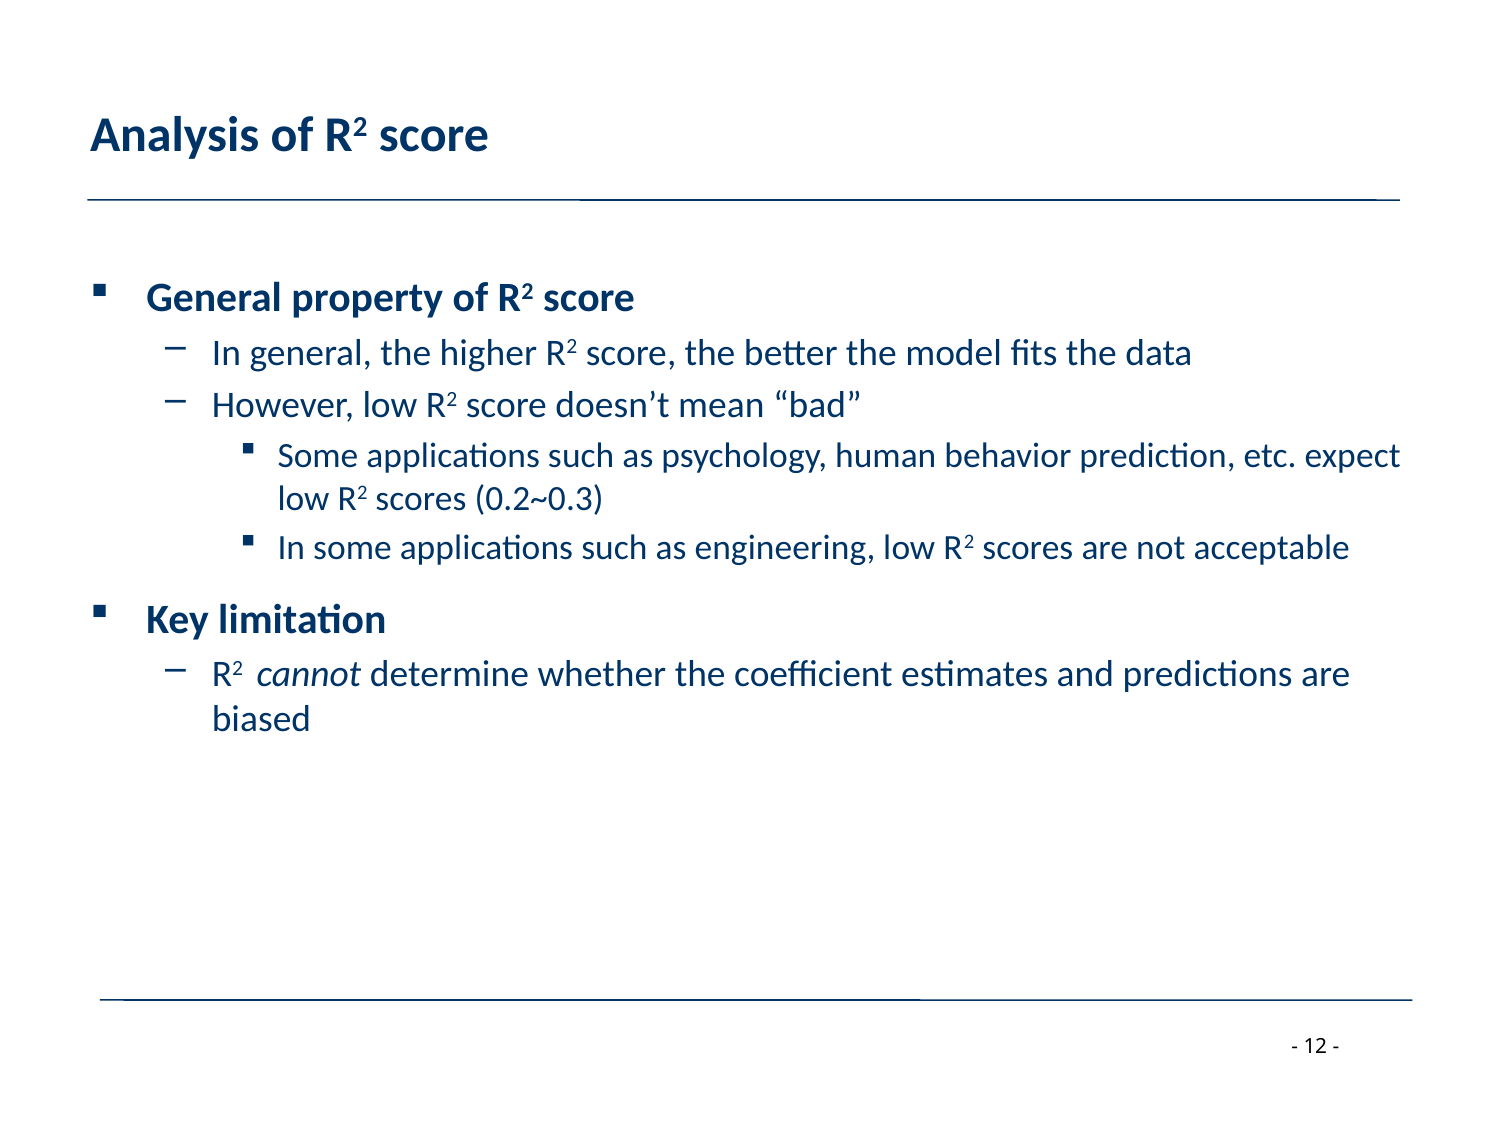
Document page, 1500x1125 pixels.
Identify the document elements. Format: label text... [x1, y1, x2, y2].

title Analysis of R2 score [75, 37, 1425, 225]
list General property of R2 score In general, the higher R2 score, the better the model fits the data However, low R2 score doesn’t mean “bad” Some applications such as psychology, human behavior prediction, etc. expect low R2 scores (0.2~0.3) In some applications such as engineering, low R2 scores are not acceptable Key limitation R2 cannot determine whether the coefficient estimates and predictions are biased [75, 262, 1425, 1005]
